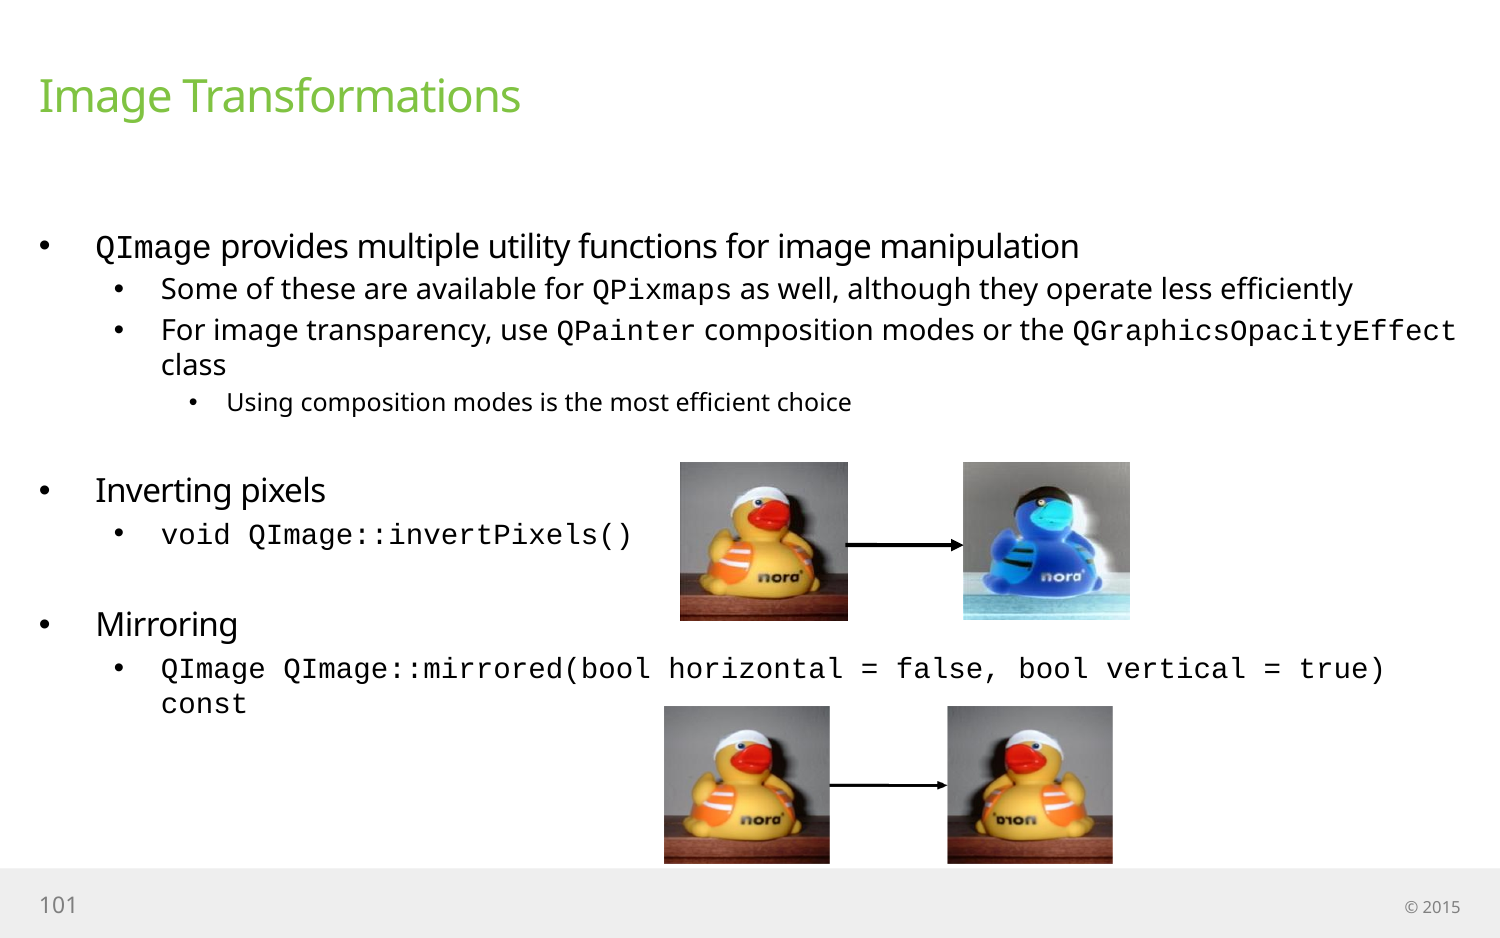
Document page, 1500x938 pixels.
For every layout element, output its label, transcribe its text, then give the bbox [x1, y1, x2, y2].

title Image Transformations [39, 66, 1052, 195]
picture [963, 462, 1130, 620]
slide_number 101 [39, 892, 410, 921]
footer © 2015 [1188, 896, 1461, 917]
text_box [852, 538, 958, 552]
list QImage provides multiple utility functions for image manipulation Some of these are available for QPixmaps as well, although they operate less efficiently For image transparency, use QPainter composition modes or the QGraphicsOpacityEffect class Using composition modes is the most efficient choice Inverting pixels void QImage::invertPixels() Mirroring QImage QImage::mirrored(bool horizontal = false, bool vertical = true) const [39, 224, 1471, 846]
picture [679, 462, 848, 622]
picture [663, 705, 1114, 864]
